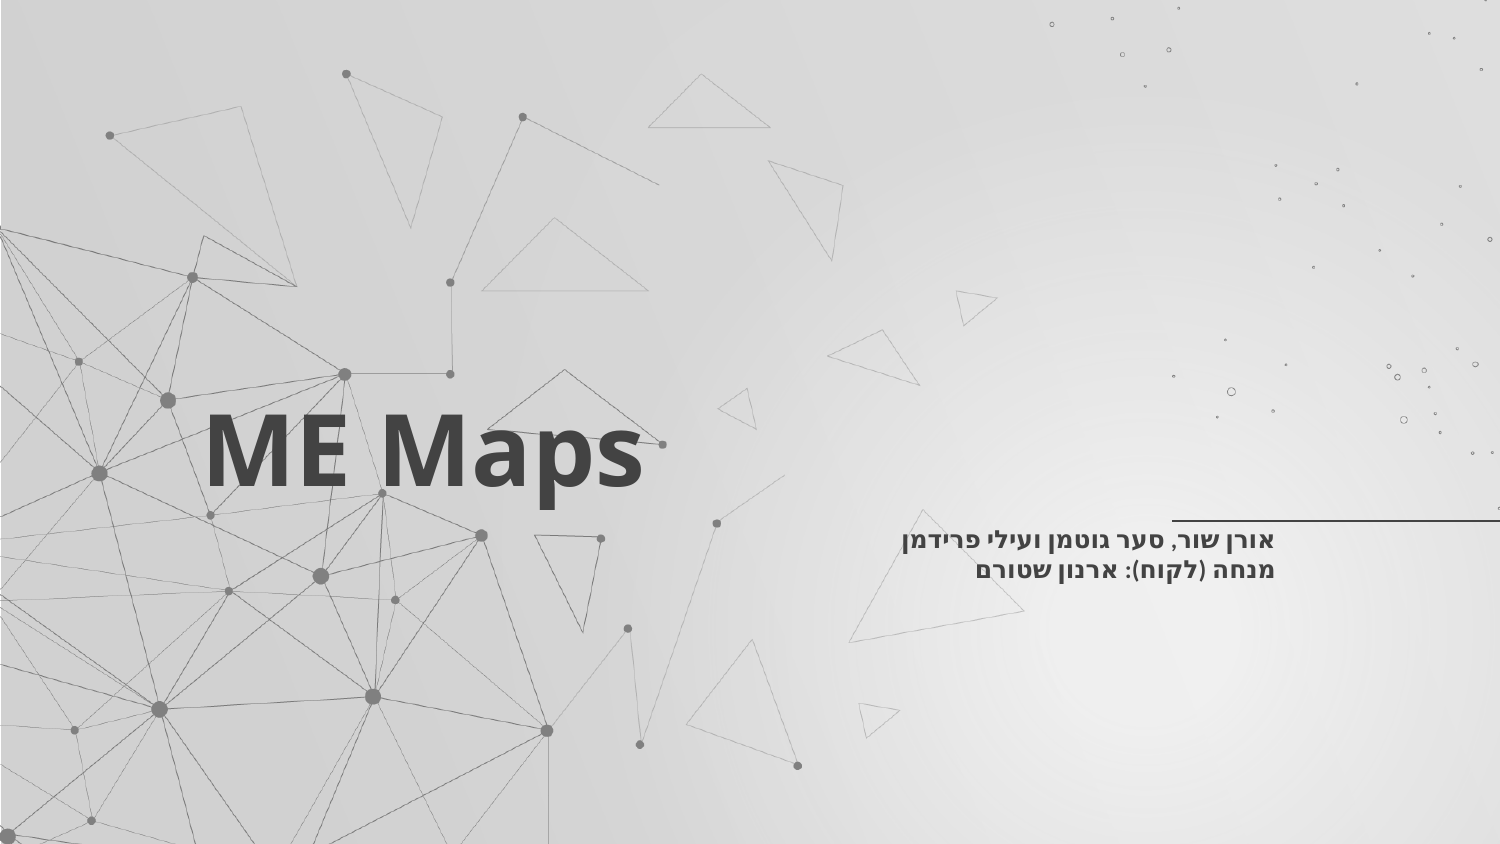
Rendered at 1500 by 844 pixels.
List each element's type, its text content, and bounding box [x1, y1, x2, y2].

picture [0, 0, 1500, 844]
subtitle אורן שור, סער גוטמן ועילי פרידמן מנחה (לקוח): ארנון שטורם [602, 521, 1316, 599]
title ME Maps [186, 228, 1317, 521]
